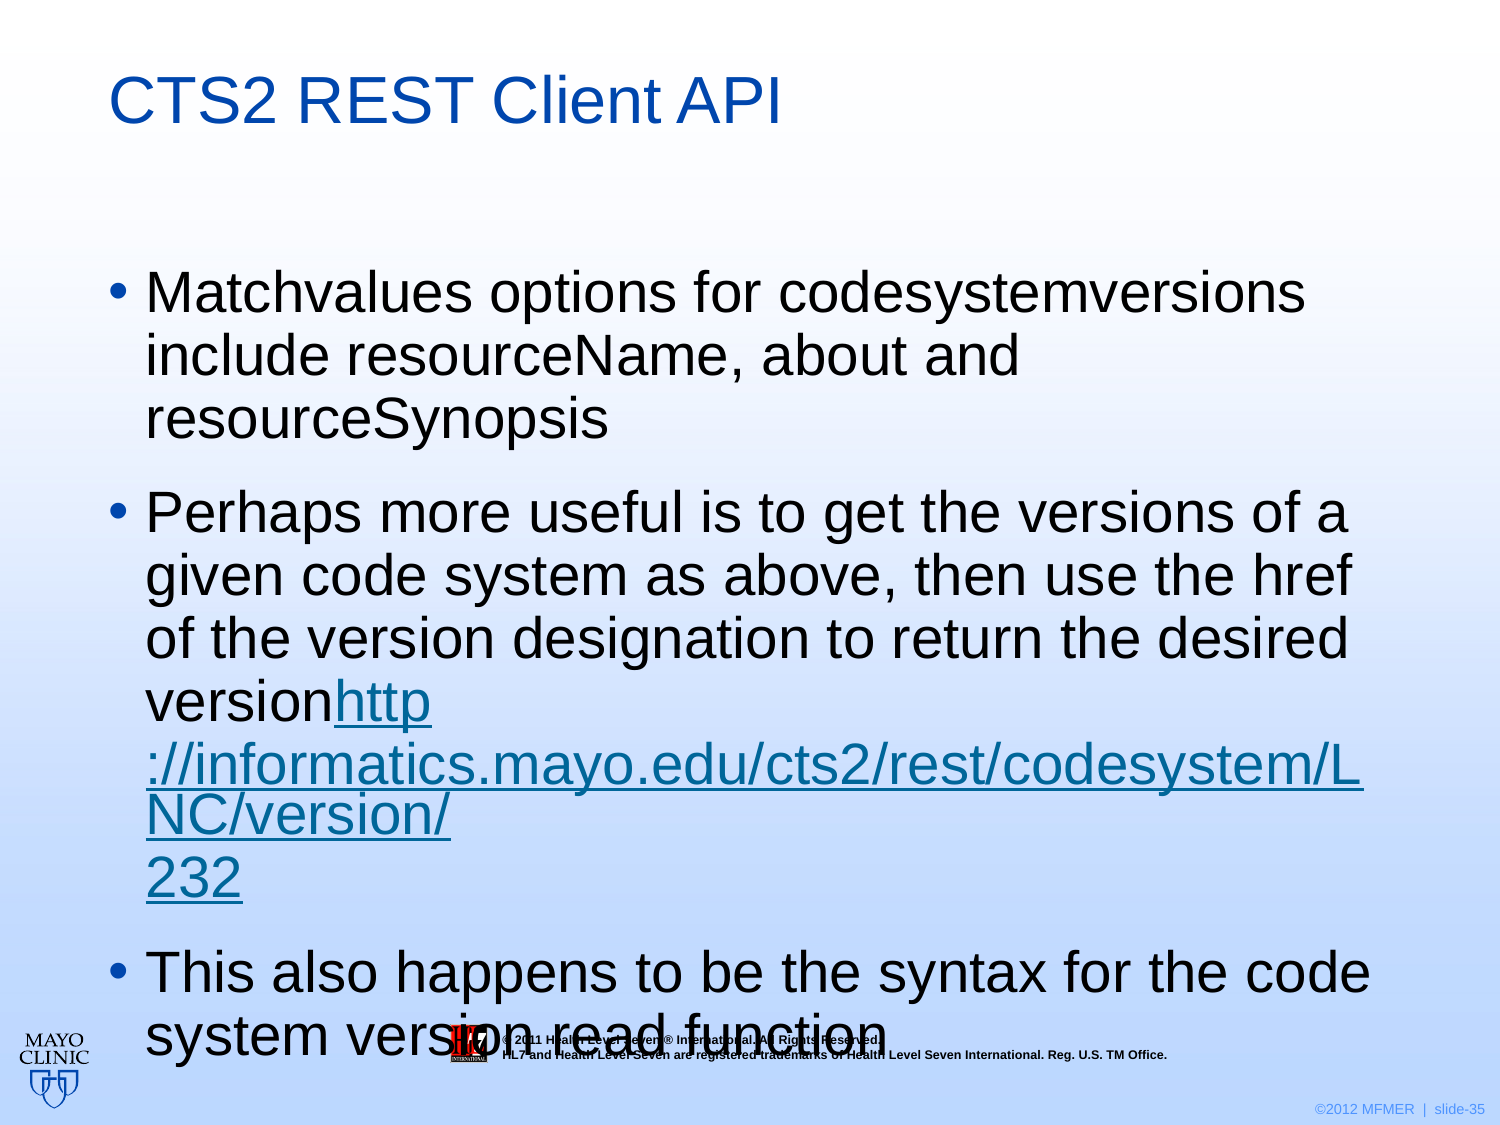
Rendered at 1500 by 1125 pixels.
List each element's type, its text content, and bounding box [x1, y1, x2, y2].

picture [0, 0, 1500, 1125]
list Matchvalues options for codesystemversions include resourceName, about and resourceSynopsis Perhaps more useful is to get the versions of a given code system as above, then use the href of the version designation to return the desired versionhttp://informatics.mayo.edu/cts2/rest/codesystem/LNC/version/232 This also happens to be the syntax for the code system version read function [108, 224, 1392, 1013]
title CTS2 REST Client API [108, 0, 1392, 224]
